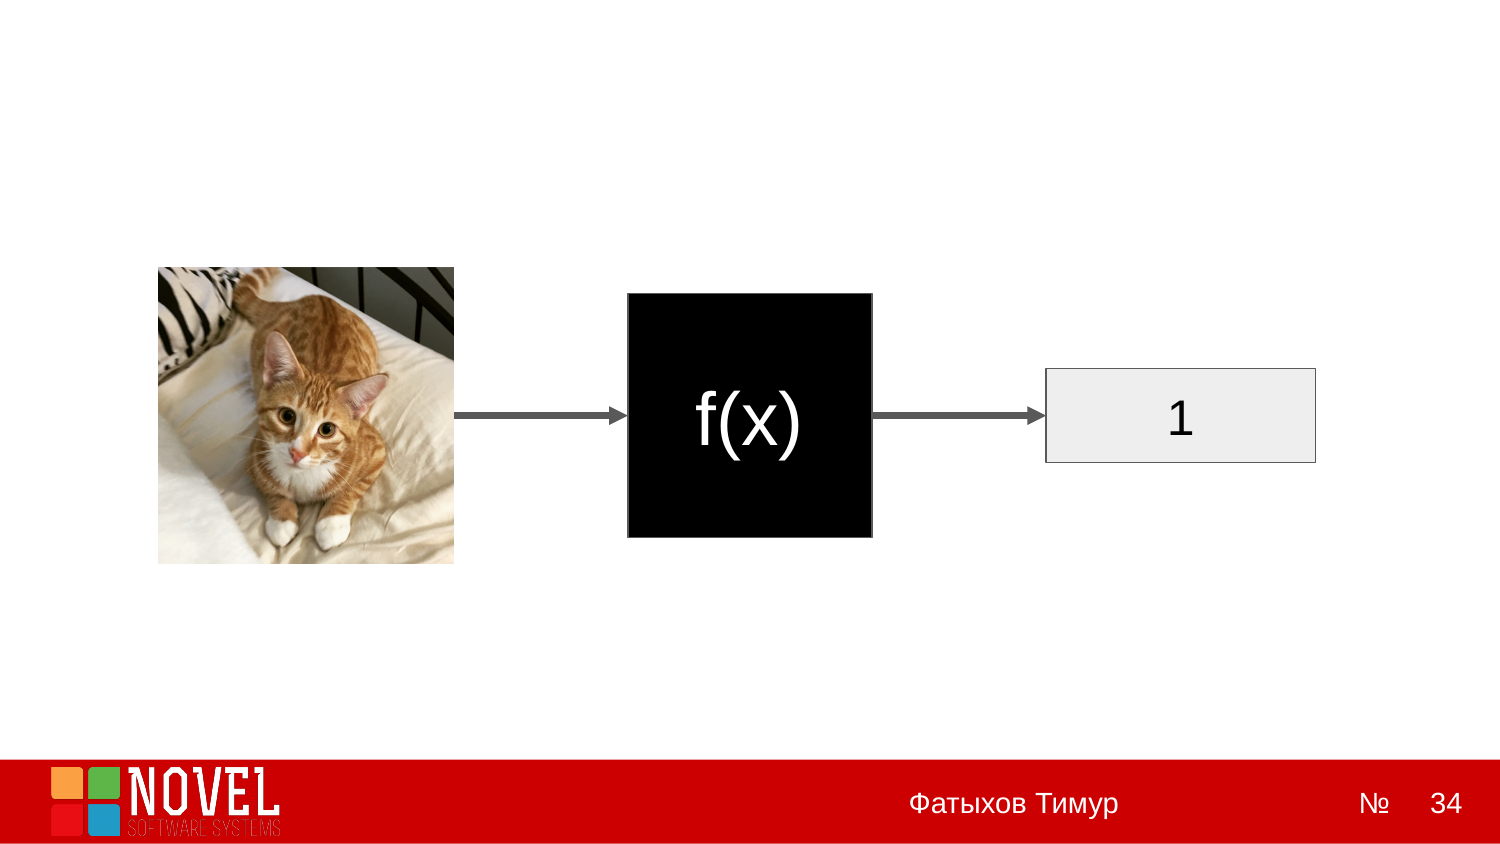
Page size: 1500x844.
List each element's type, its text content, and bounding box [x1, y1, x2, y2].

text_box 1 [1046, 368, 1316, 463]
picture [51, 767, 280, 836]
text_box f(x) [627, 293, 873, 538]
picture [157, 267, 454, 564]
slide_number ‹#› [1415, 759, 1500, 844]
